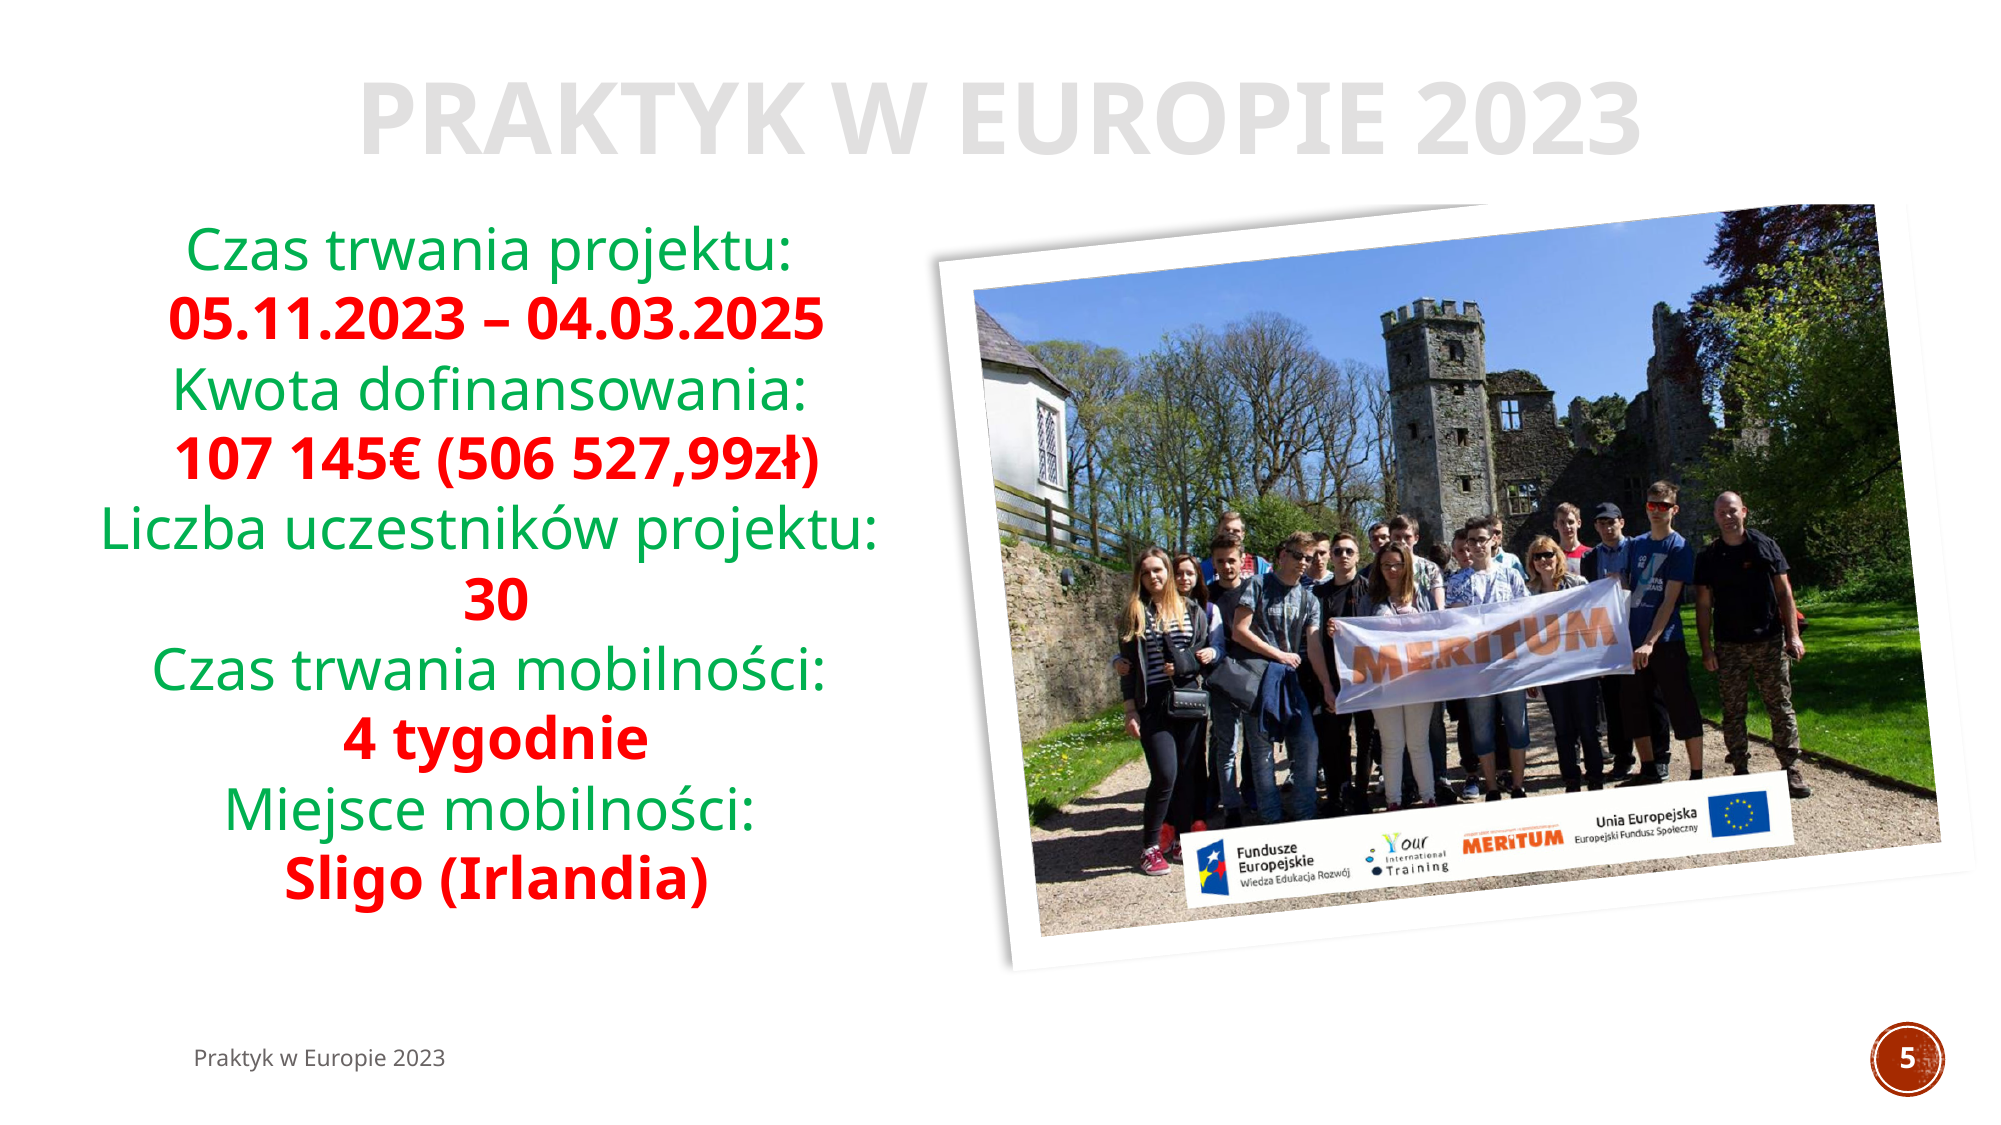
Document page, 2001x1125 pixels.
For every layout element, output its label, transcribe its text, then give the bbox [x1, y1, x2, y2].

footer Praktyk w Europie 2023 [178, 1028, 1217, 1089]
text_box Czas trwania projektu: 05.11.2023 – 04.03.2025 Kwota dofinansowania: 107 145€ (506 527,99zł) Liczba uczestników projektu: 30 Czas trwania mobilności: 4 tygodnie Miejsce mobilności: Sligo (Irlandia) [22, 205, 972, 964]
text_box PRAKTYK W EUROPIE 2023 [0, 39, 2000, 205]
slide_number 5 [1855, 1028, 1961, 1089]
picture [975, 205, 1941, 936]
